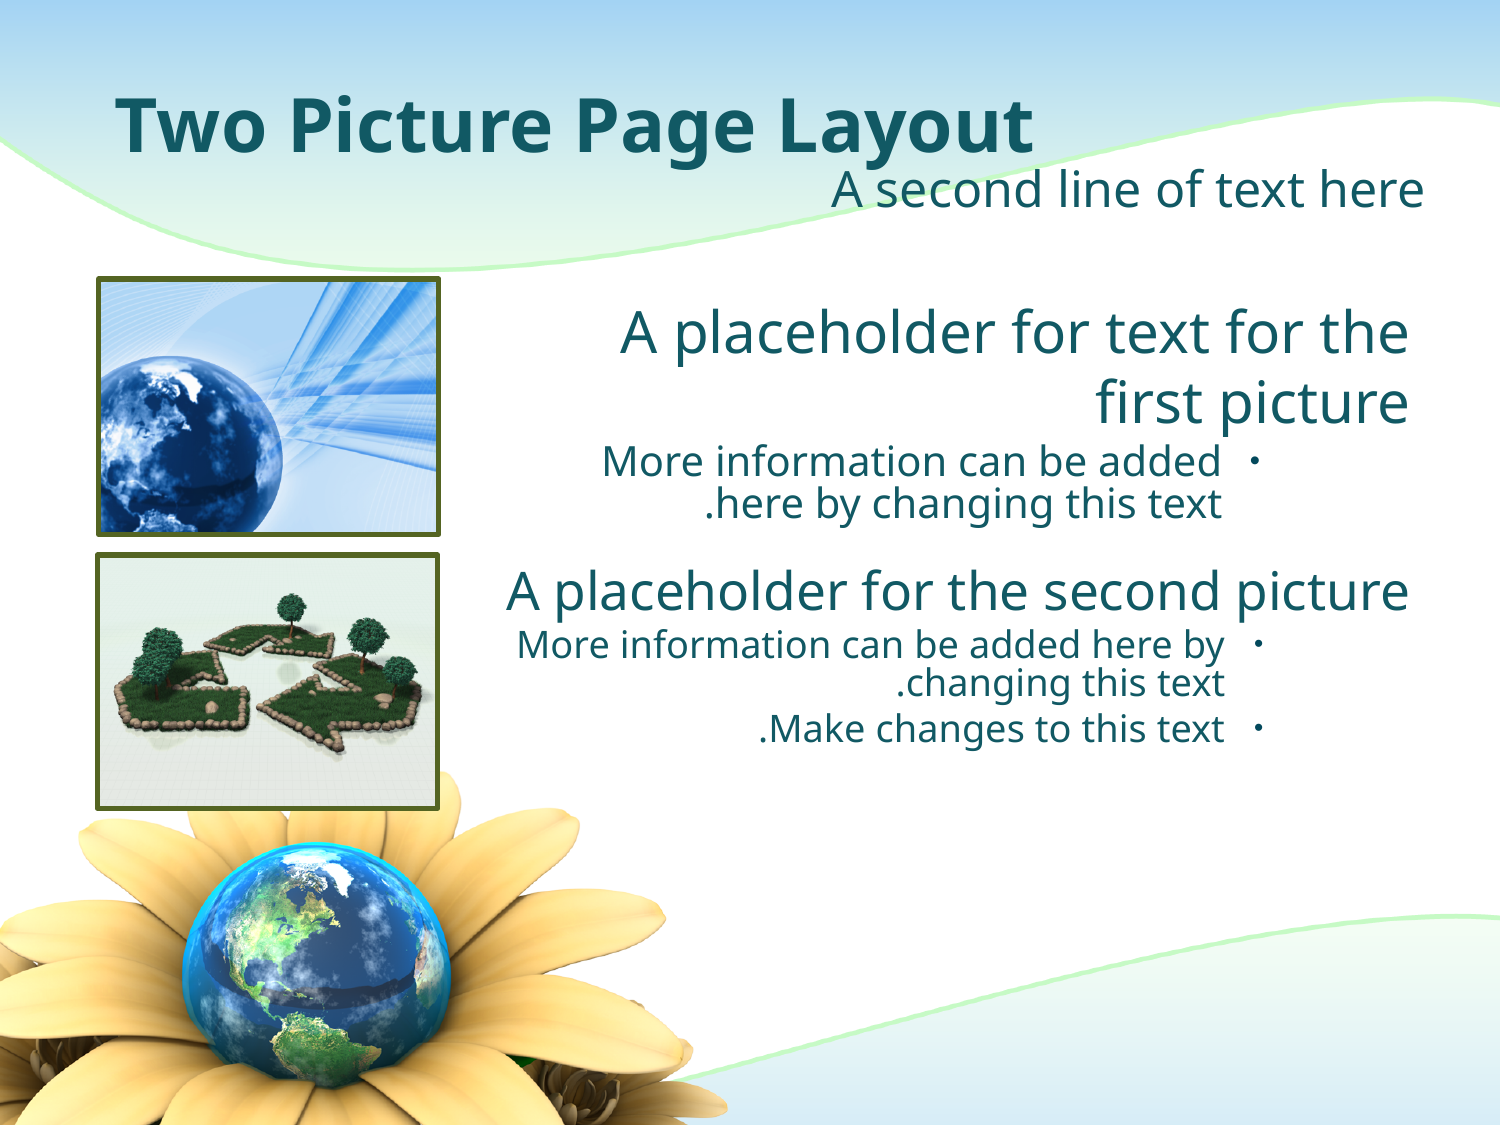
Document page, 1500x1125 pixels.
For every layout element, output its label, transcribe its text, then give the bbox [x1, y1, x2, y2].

list A placeholder for text for the first picture More information can be added here by changing this text. [487, 287, 1425, 538]
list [100, 281, 437, 532]
title Two Picture Page Layout [99, 70, 1450, 176]
list A second line of text here [103, 149, 1441, 225]
list A placeholder for the second picture More information can be added here by changing this text. Make changes to this text. [487, 549, 1425, 800]
picture [0, 0, 1500, 1125]
